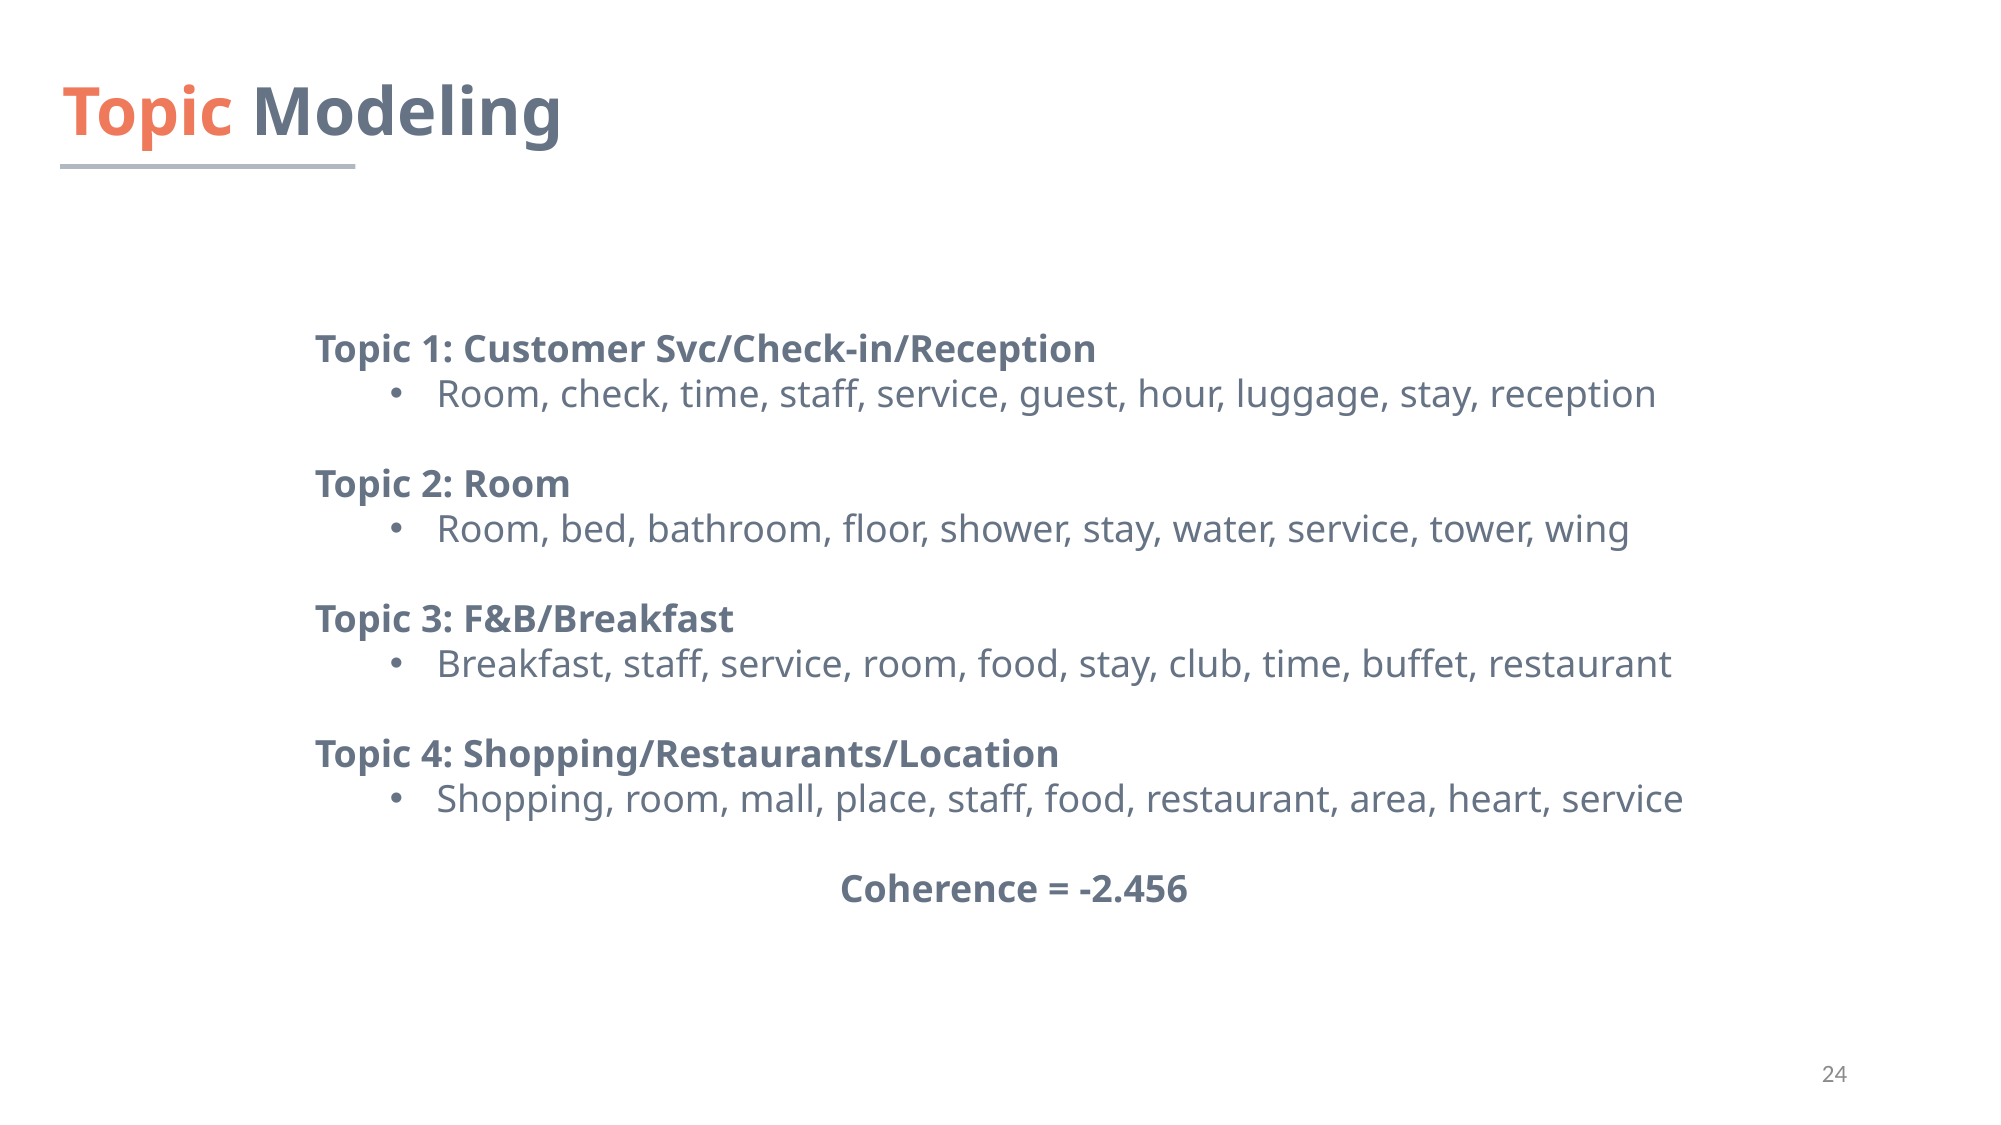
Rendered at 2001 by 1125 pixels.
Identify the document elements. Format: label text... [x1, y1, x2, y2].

text_box [60, 164, 356, 169]
slide_number 24 [1412, 1042, 1863, 1103]
text_box Topic 1: Customer Svc/Check-in/Reception Room, check, time, staff, service, guest, hour, luggage, stay, reception Topic 2: Room Room, bed, bathroom, floor, shower, stay, water, service, tower, wing Topic 3: F&B/Breakfast Breakfast, staff, service, room, food, stay, club, time, buffet, restaurant Topic 4: Shopping/Restaurants/Location Shopping, room, mall, place, staff, food, restaurant, area, heart, service Coherence = -2.456 [299, 317, 1701, 918]
text_box Topic Modeling [47, 63, 880, 162]
